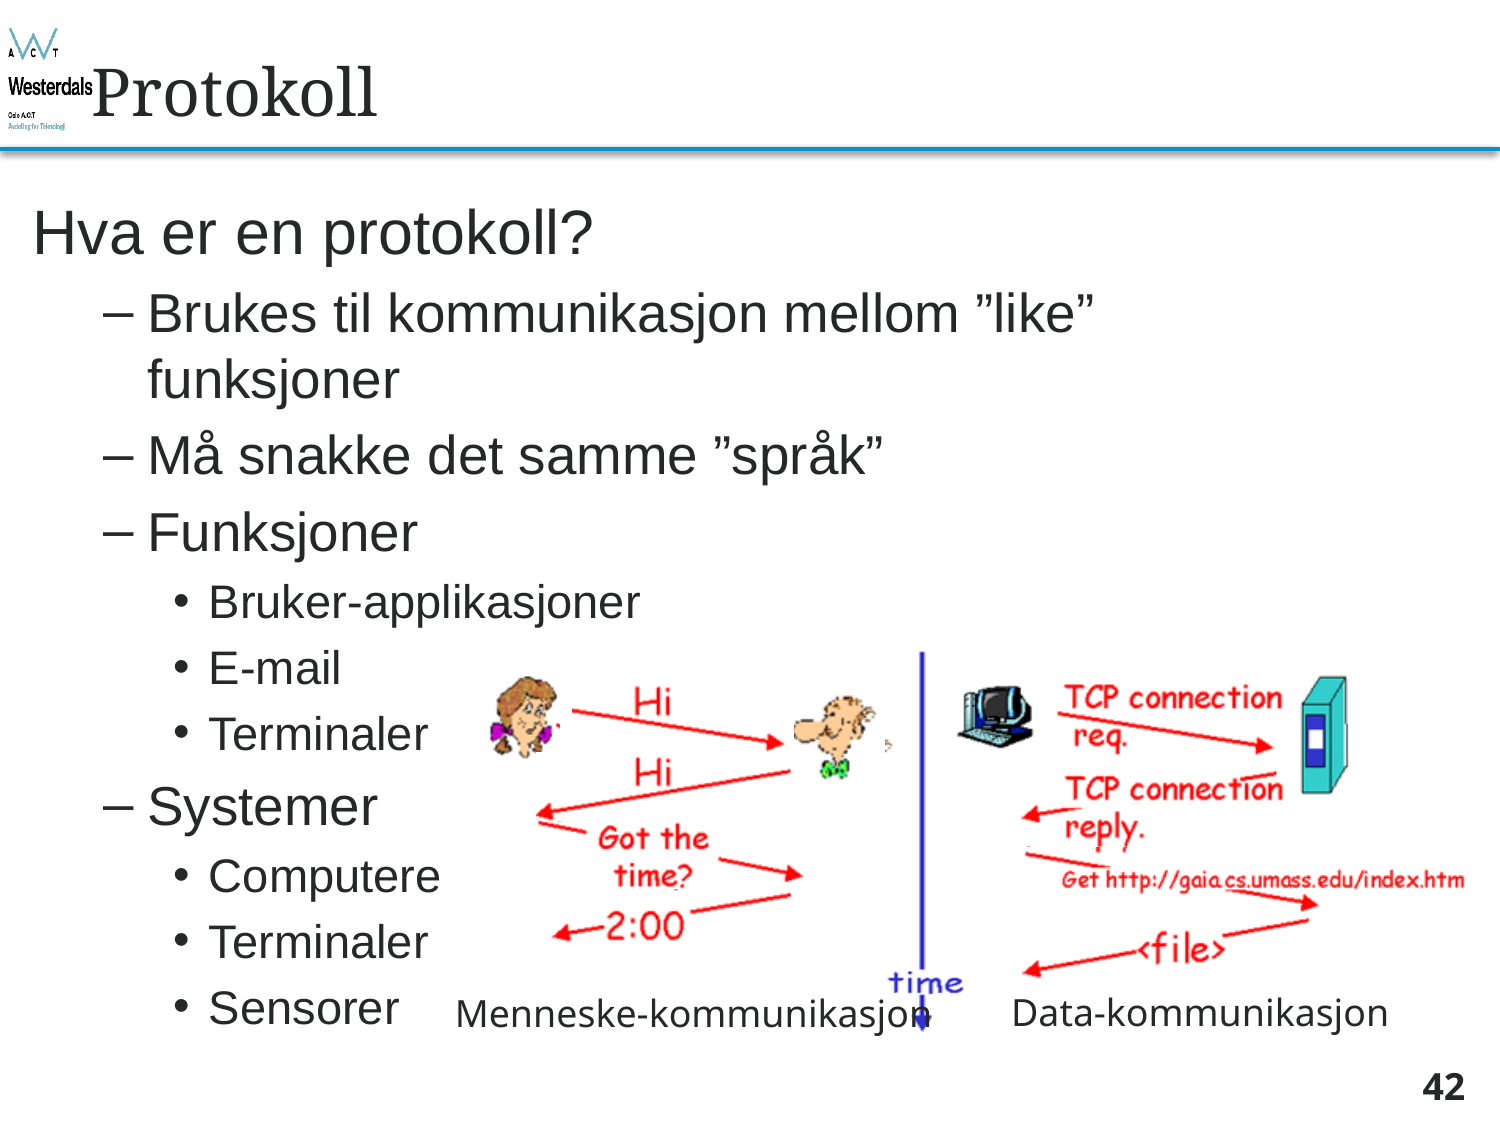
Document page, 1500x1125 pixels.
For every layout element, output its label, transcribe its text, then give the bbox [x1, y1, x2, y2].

slide_number 42 [1130, 1058, 1481, 1119]
picture [1018, 764, 1471, 983]
slide_number 115 [1287, 674, 1360, 847]
text_box Data-kommunikasjon [996, 982, 1405, 1042]
picture [1056, 680, 1286, 756]
list Hva er en protokoll? Brukes til kommunikasjon mellom ”like” funksjoner Må snakke det samme ”språk” Funksjoner Bruker-applikasjoner E-mail Terminaler Systemer Computere Terminaler Sensorer [17, 184, 1368, 1048]
text_box Menneske-kommunikasjon [440, 982, 948, 1043]
picture [1293, 671, 1356, 801]
picture [0, 0, 102, 146]
picture [472, 648, 1040, 1033]
title Protokoll [76, 42, 1463, 138]
slide_number 115 [1286, 673, 1293, 686]
slide_number 115 [1053, 682, 1290, 771]
